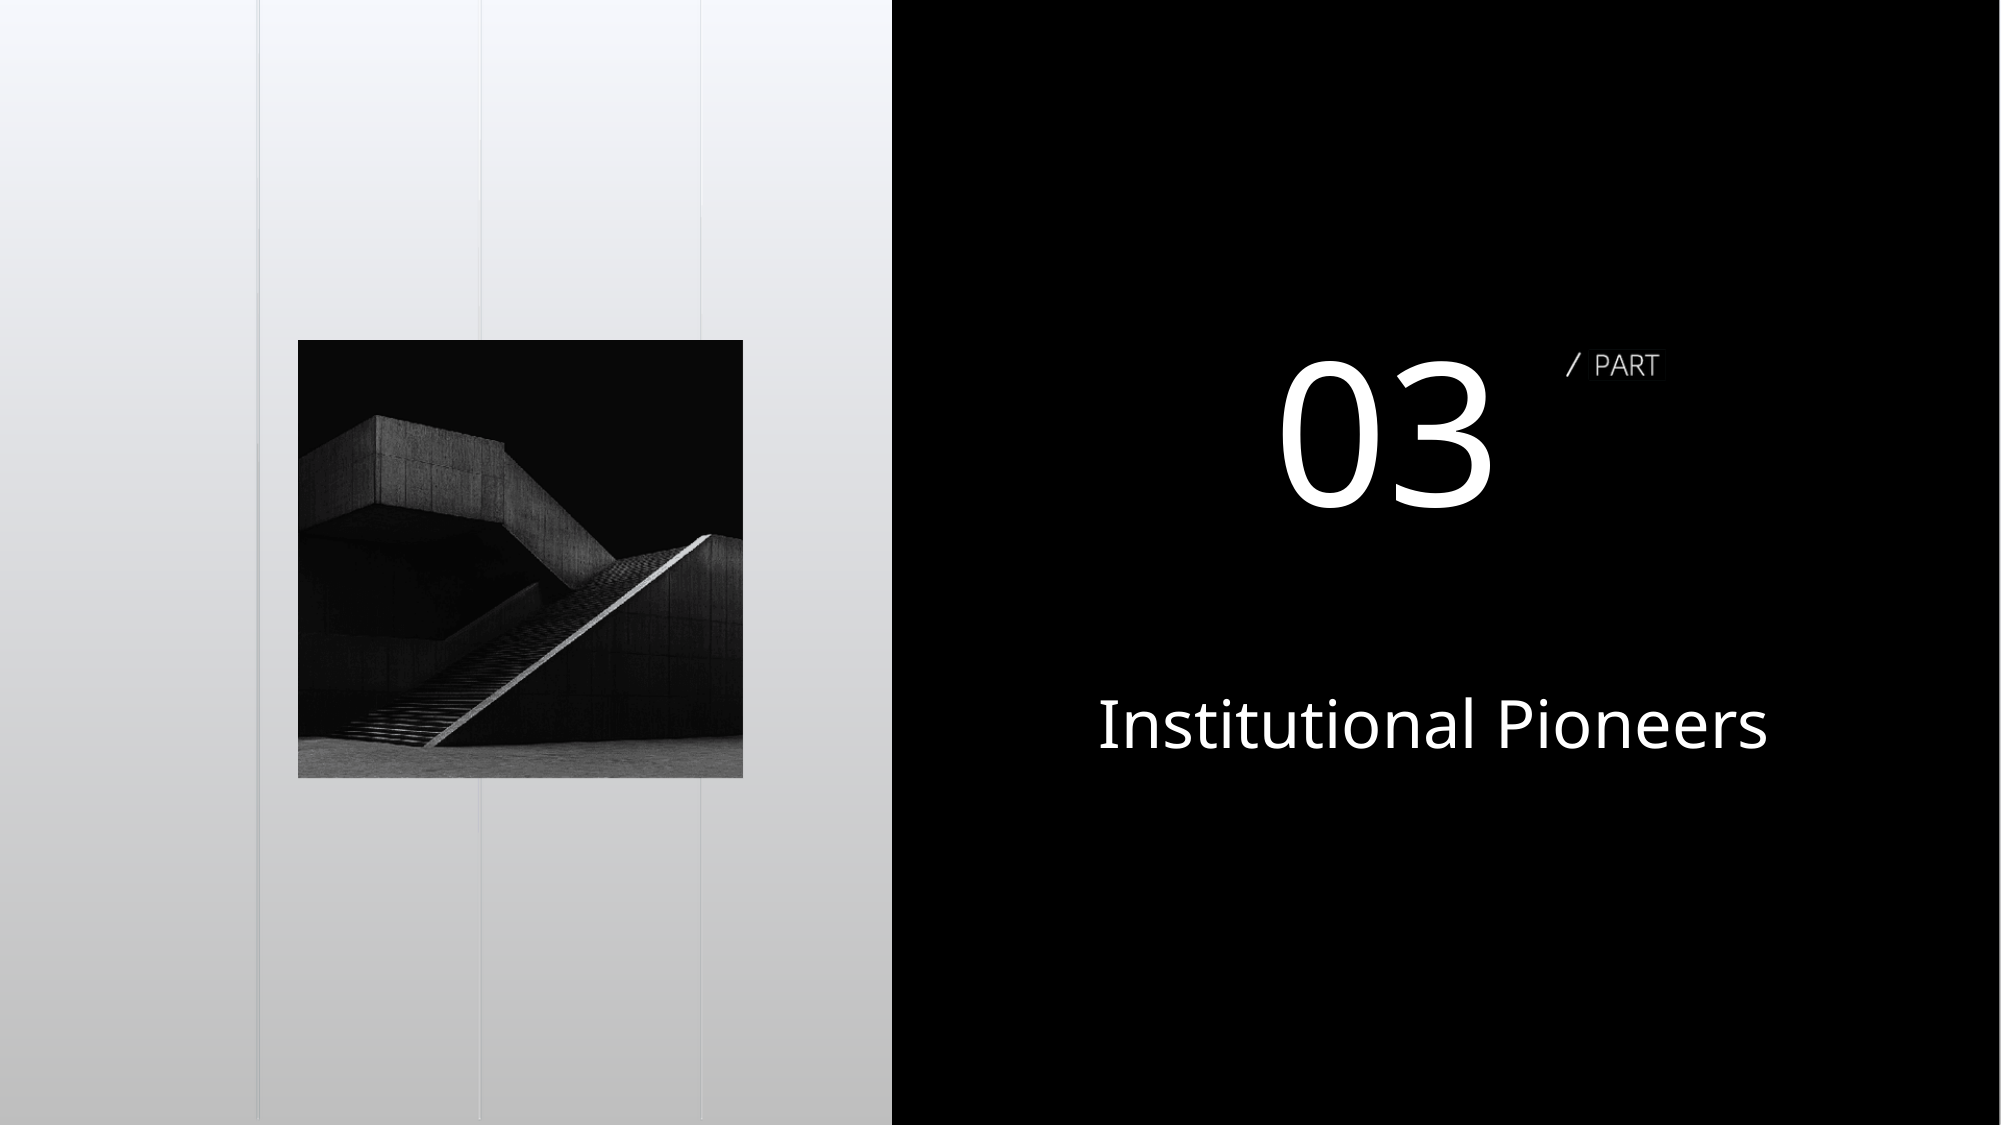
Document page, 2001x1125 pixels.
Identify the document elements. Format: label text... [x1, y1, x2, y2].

text_box Institutional Pioneers [1070, 658, 1799, 885]
picture [178, 0, 744, 1122]
text_box [0, 0, 892, 1125]
text_box [892, 0, 2000, 1125]
picture [1565, 340, 1718, 396]
text_box 03 [1258, 299, 1566, 518]
